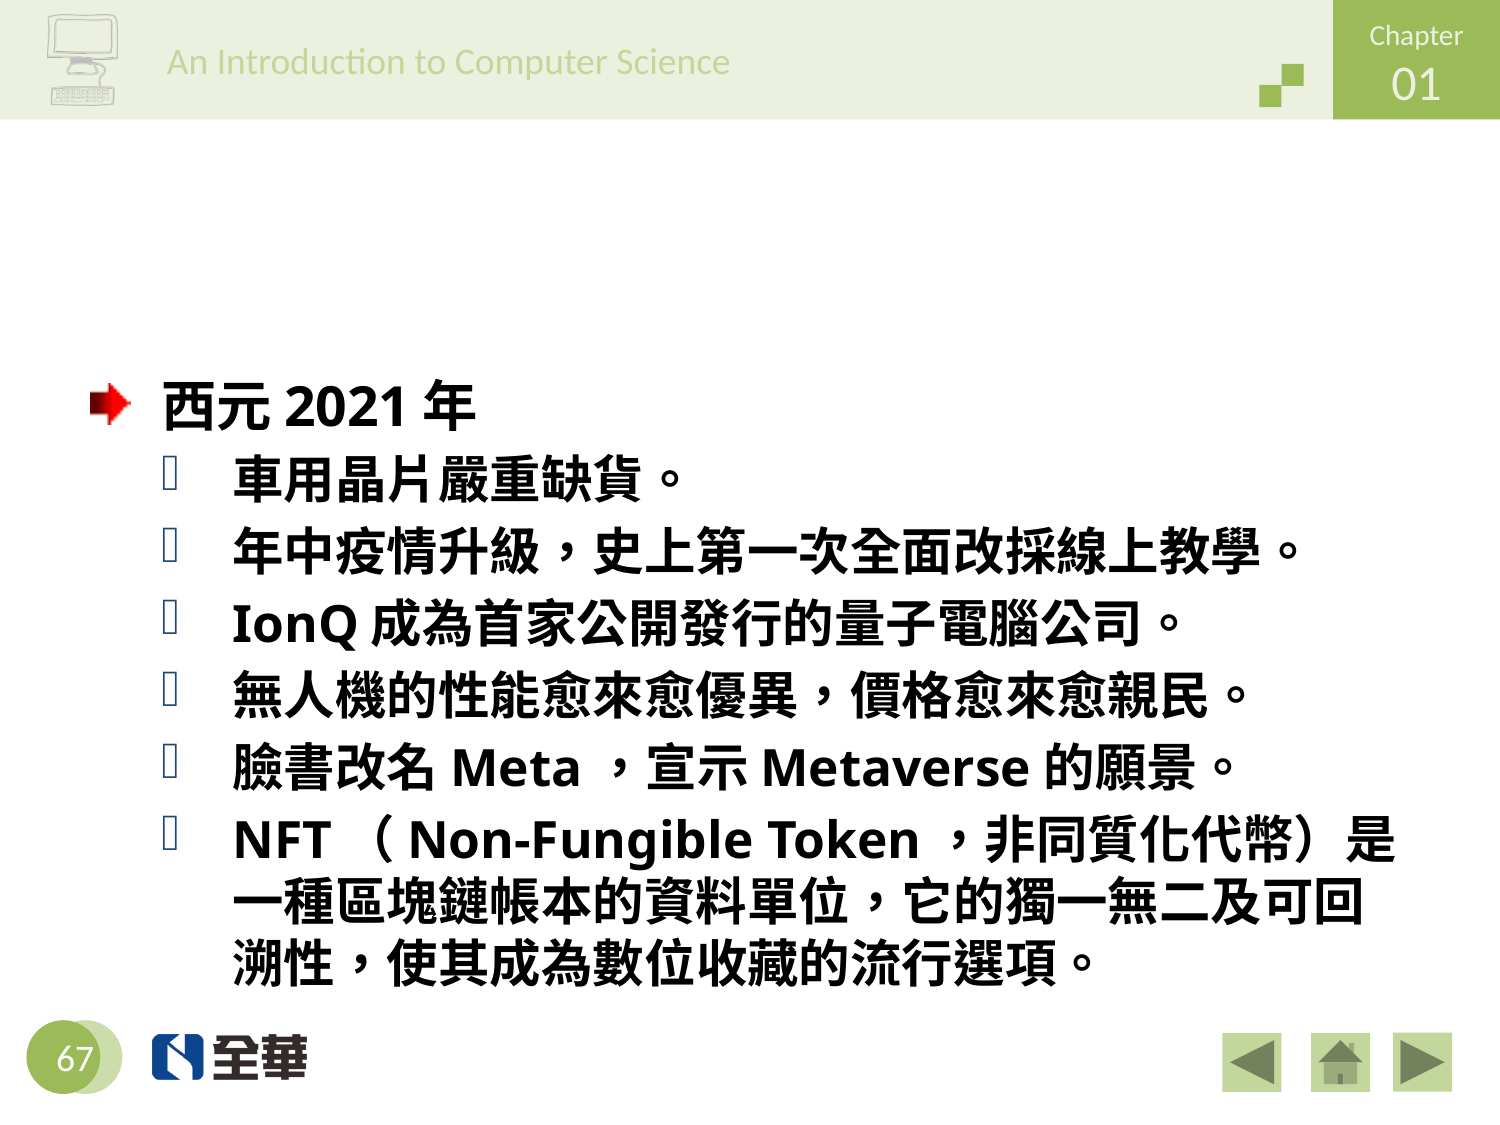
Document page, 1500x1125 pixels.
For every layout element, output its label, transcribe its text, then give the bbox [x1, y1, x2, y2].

picture [47, 14, 118, 106]
picture [152, 1034, 307, 1080]
picture [90, 383, 131, 425]
list 西元2021年 車用晶片嚴重缺貨。 年中疫情升級，史上第一次全面改採線上教學。 IonQ成為首家公開發行的量子電腦公司。 無人機的性能愈來愈優異，價格愈來愈親民。 臉書改名Meta，宣示Metaverse的願景。 NFT（Non-Fungible Token，非同質化代幣）是一種區塊鏈帳本的資料單位，它的獨一無二及可回溯性，使其成為數位收藏的流行選項。 [75, 363, 1425, 1005]
